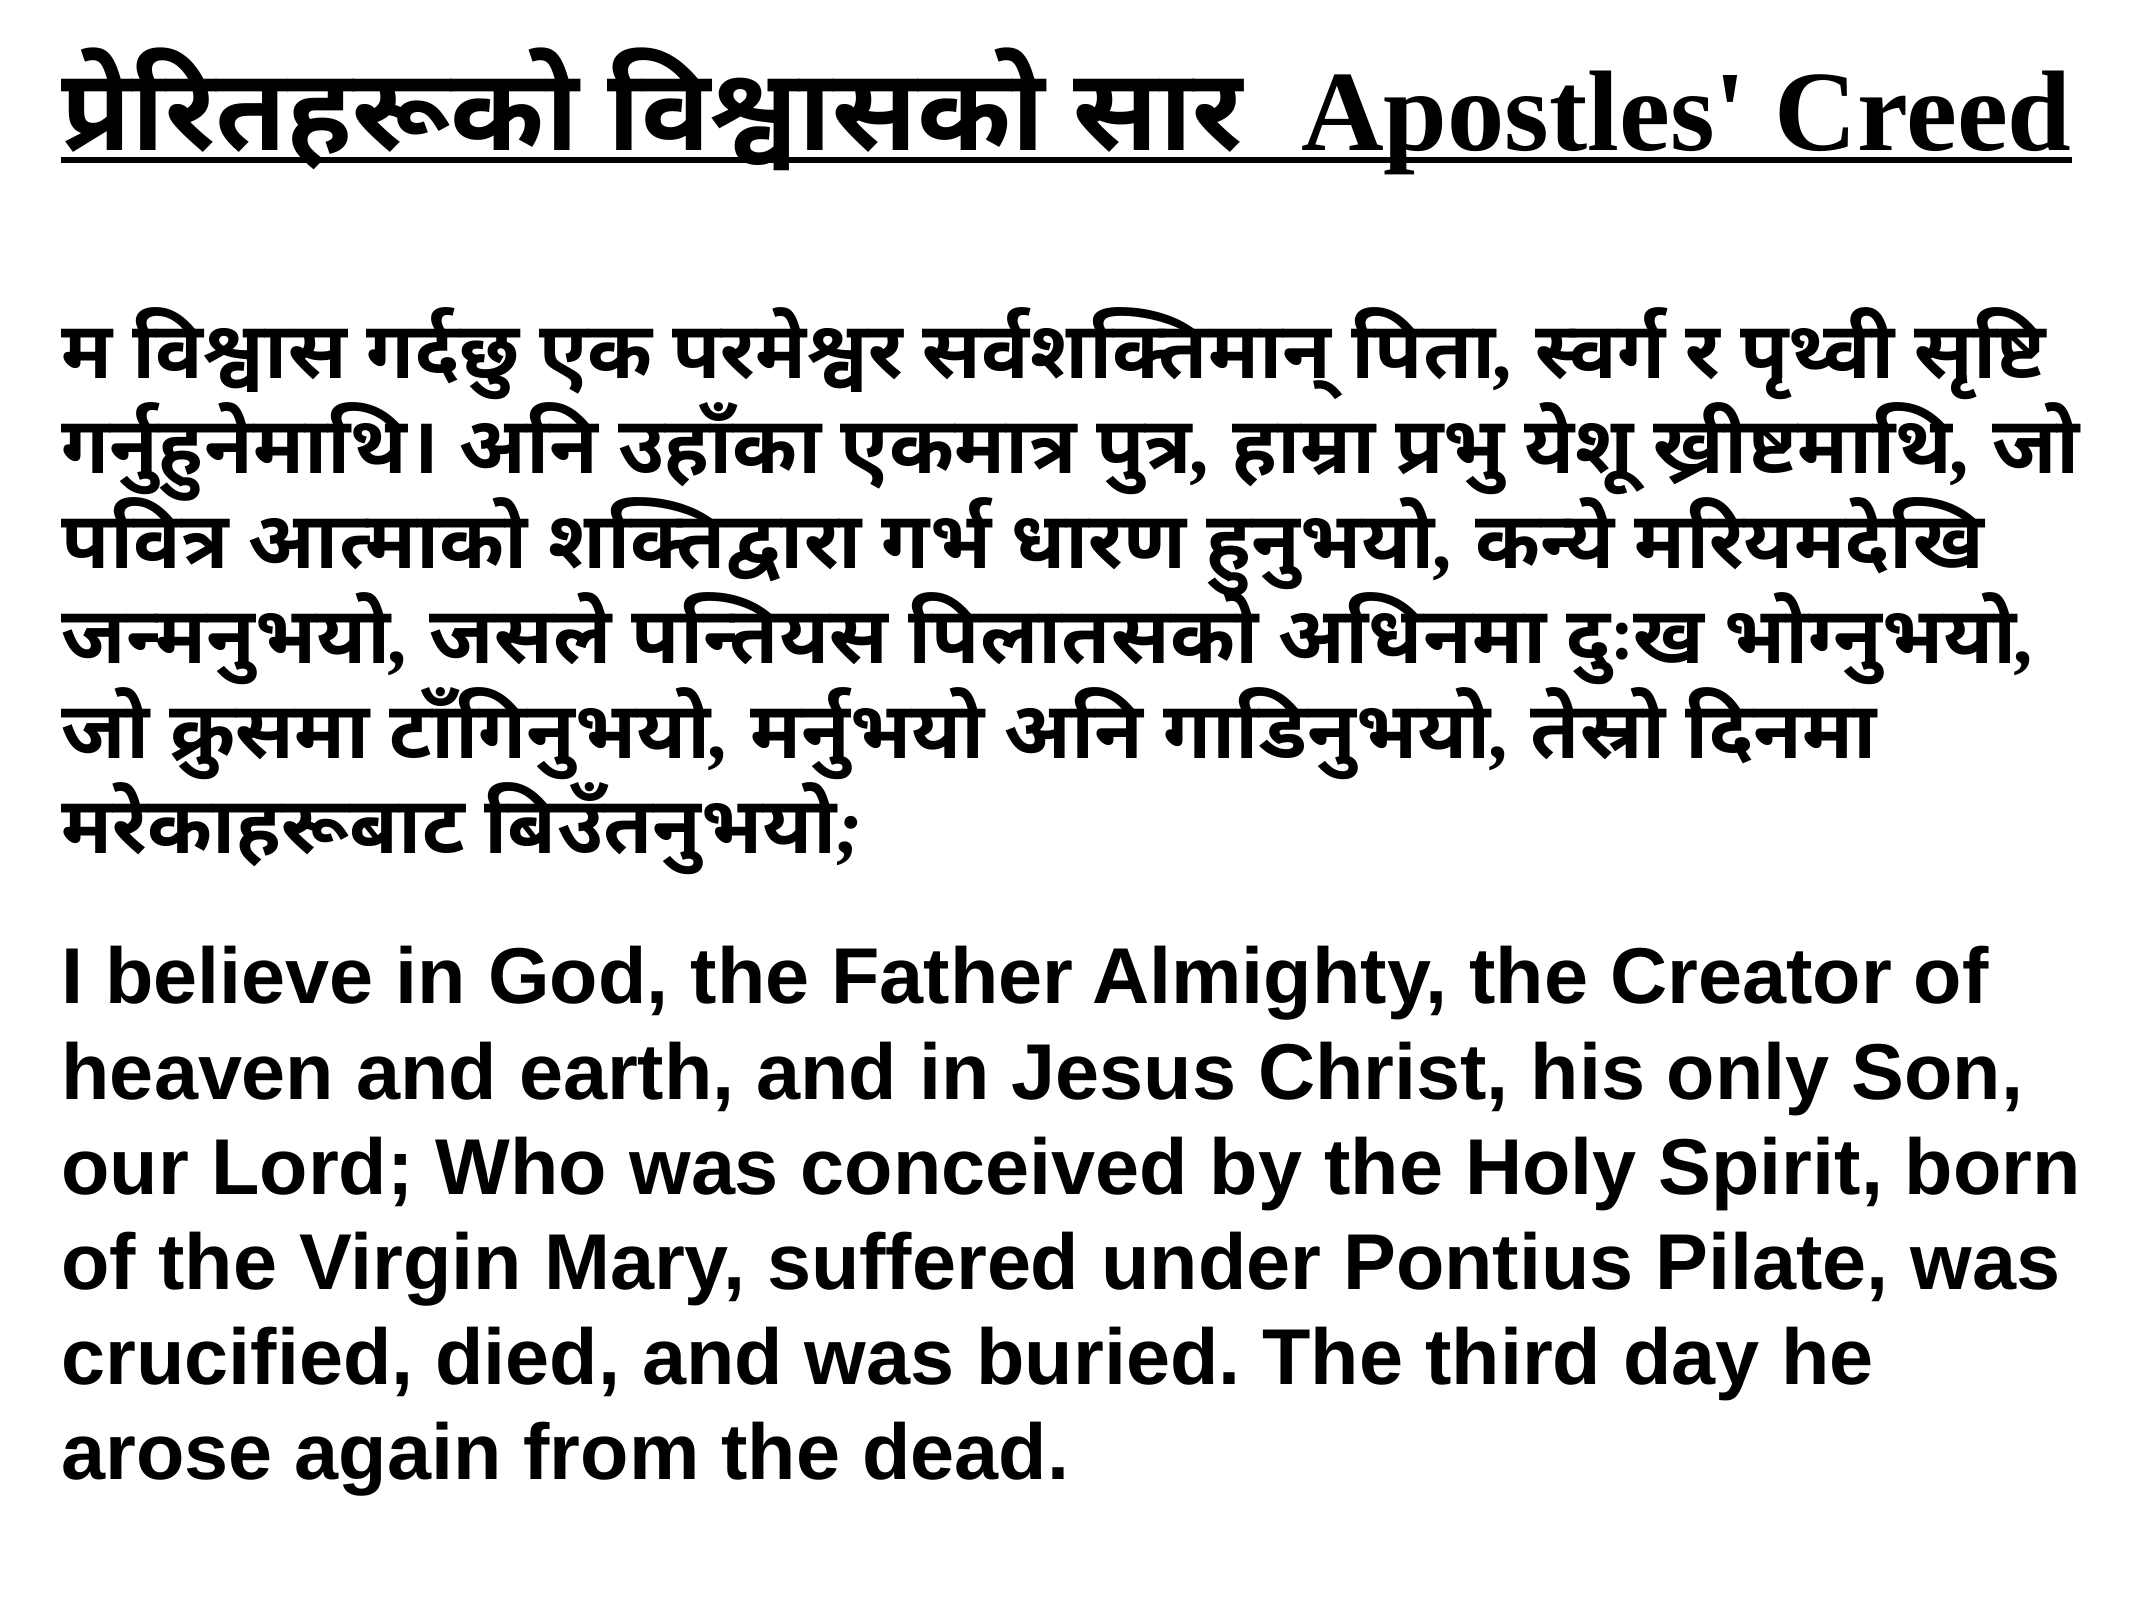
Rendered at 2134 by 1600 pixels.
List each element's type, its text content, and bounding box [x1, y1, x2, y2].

text_box म विश्वास गर्दछु एक परमेश्वर सर्वशक्तिमान् पिता, स्वर्ग र पृथ्वी सृष्टि गर्नुहुनेमाथि। अनि उहाँका एकमात्र पुत्र, हाम्रा प्रभु येशू ख्रीष्टमाथि, जो पवित्र आत्माको शक्तिद्वारा गर्भ धारण हुनुभयो, कन्ये मरियमदेखि जन्मनुभयो, जसले पन्तियस पिलातसको अधिनमा दुःख भोग्नुभयो, जो क्रुसमा टाँगिनुभयो, मर्नुभयो अनि गाडिनुभयो, तेस्रो दिनमा मरेकाहरूबाट बिउँतनुभयो; I believe in God, the Father Almighty, the Creator of heaven and earth, and in Jesus Christ, his only Son, our Lord; Who was conceived by the Holy Spirit, born of the Virgin Mary, suffered under Pontius Pilate, was crucified, died, and was buried. The third day he arose again from the dead. [53, 291, 2103, 1504]
text_box प्रेरितहरूको विश्वासको सार Apostles' Creed [53, 27, 2081, 182]
